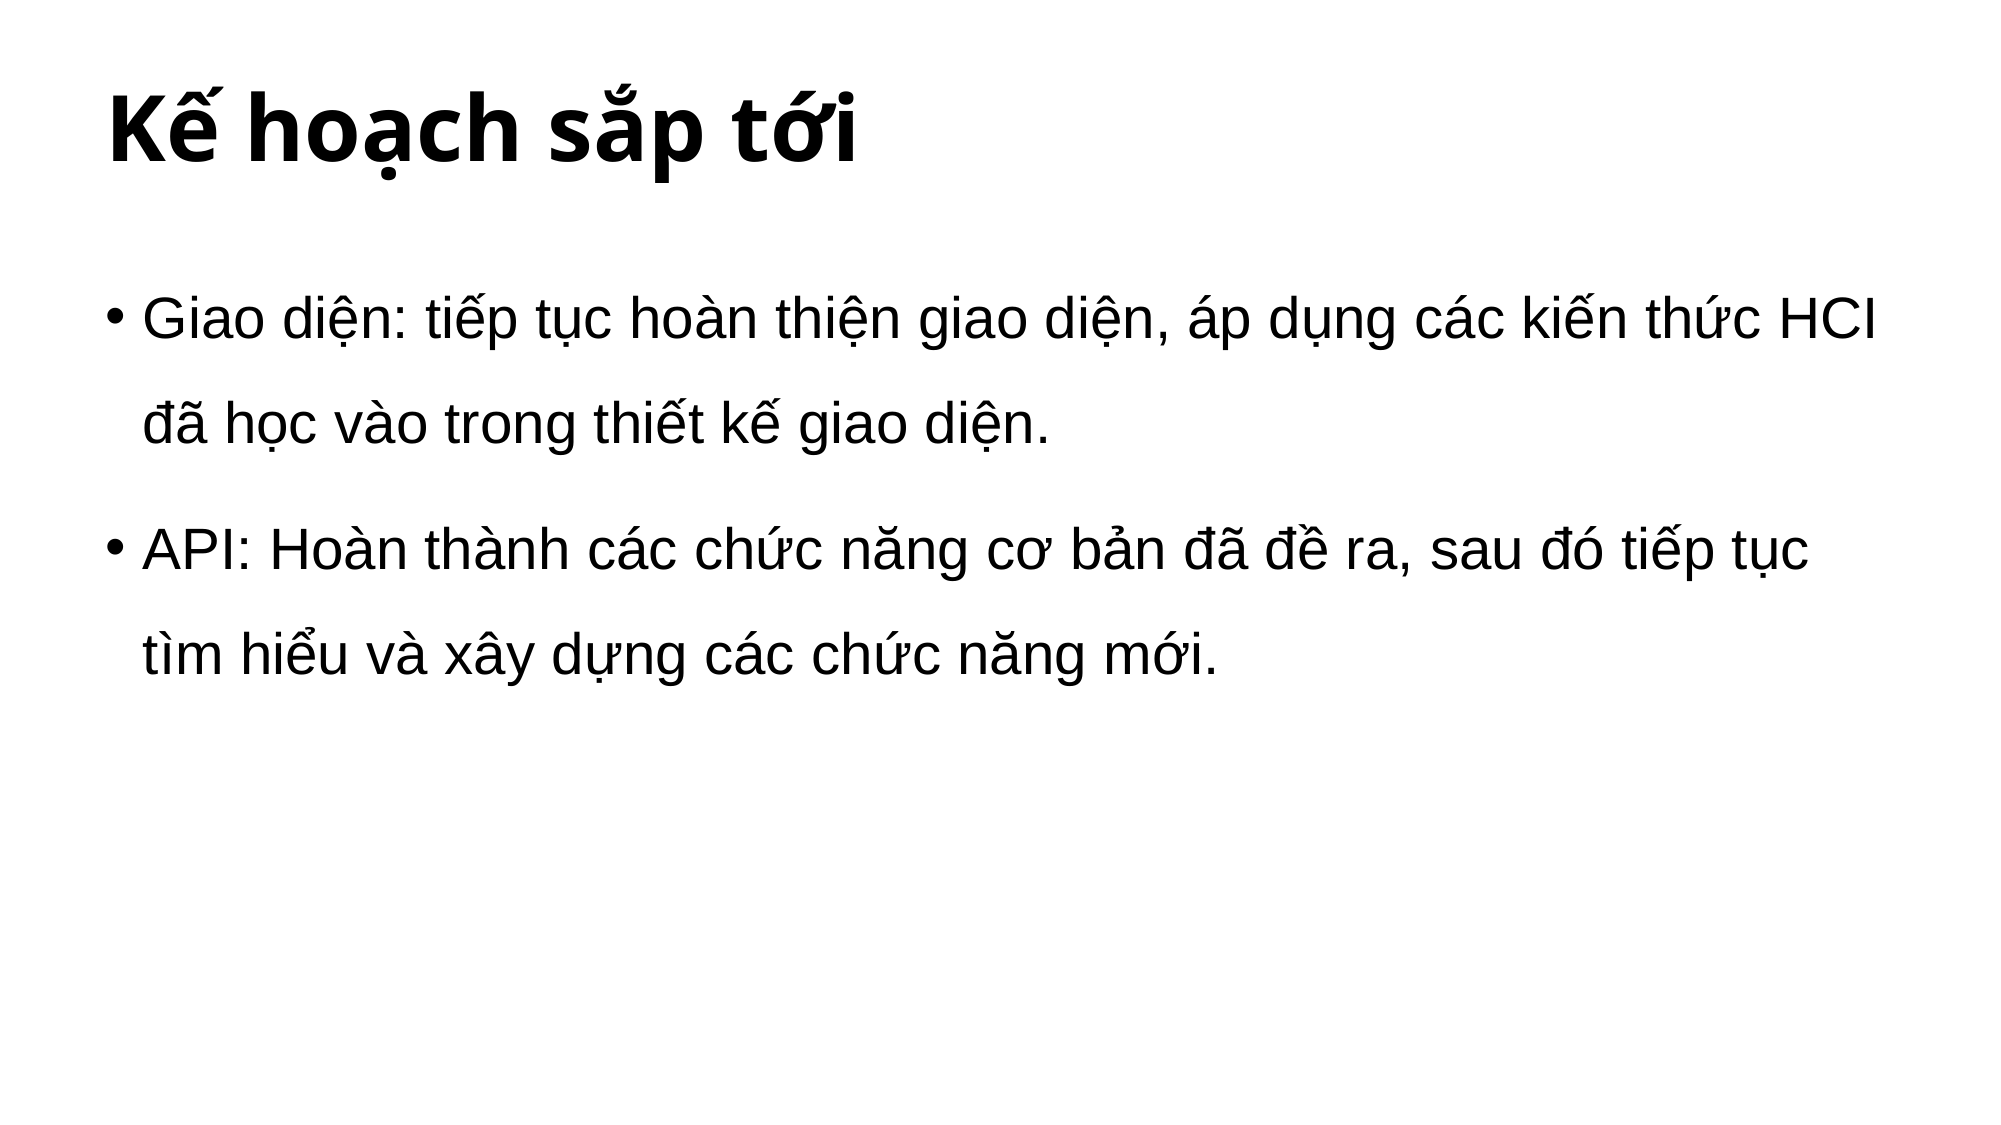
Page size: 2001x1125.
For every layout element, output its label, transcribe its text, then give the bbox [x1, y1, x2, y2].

title Kế hoạch sắp tới [90, 59, 1910, 204]
list Giao diện: tiếp tục hoàn thiện giao diện, áp dụng các kiến thức HCI đã học vào trong thiết kế giao diện. API: Hoàn thành các chức năng cơ bản đã đề ra, sau đó tiếp tục tìm hiểu và xây dựng các chức năng mới. [90, 238, 1910, 1014]
